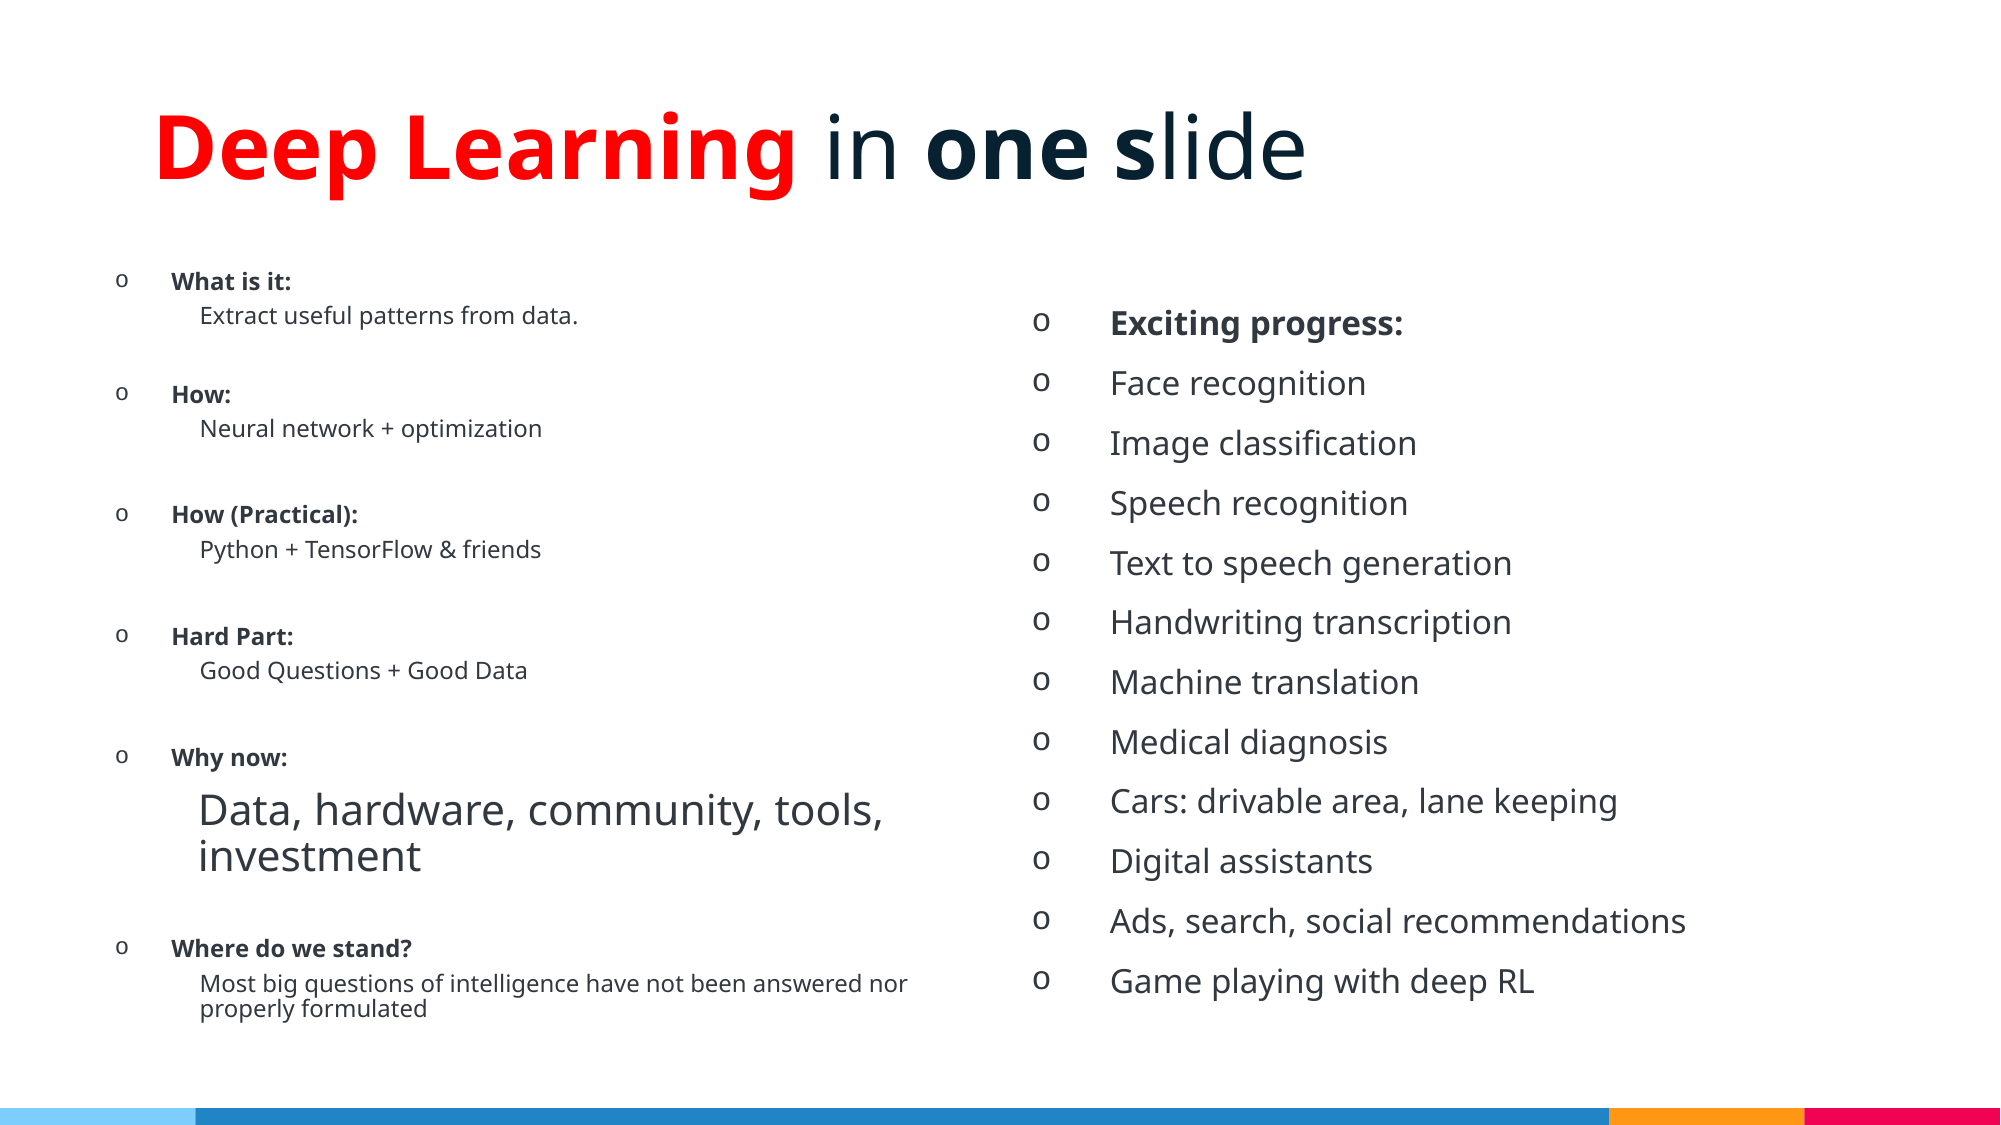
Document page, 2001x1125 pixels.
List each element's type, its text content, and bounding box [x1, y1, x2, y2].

list What is it: Extract useful patterns from data. How: Neural network + optimization How (Practical): Python + TensorFlow & friends Hard Part: Good Questions + Good Data Why now: Data, hardware, community, tools, investment Where do we stand? Most big questions of intelligence have not been answered nor properly formulated [99, 262, 984, 1033]
list Exciting progress: Face recognition Image classification Speech recognition Text to speech generation Handwriting transcription Machine translation Medical diagnosis Cars: drivable area, lane keeping Digital assistants Ads, search, social recommendations Game playing with deep RL [1016, 299, 1863, 1014]
title Deep Learning in one slide [137, 51, 1695, 251]
